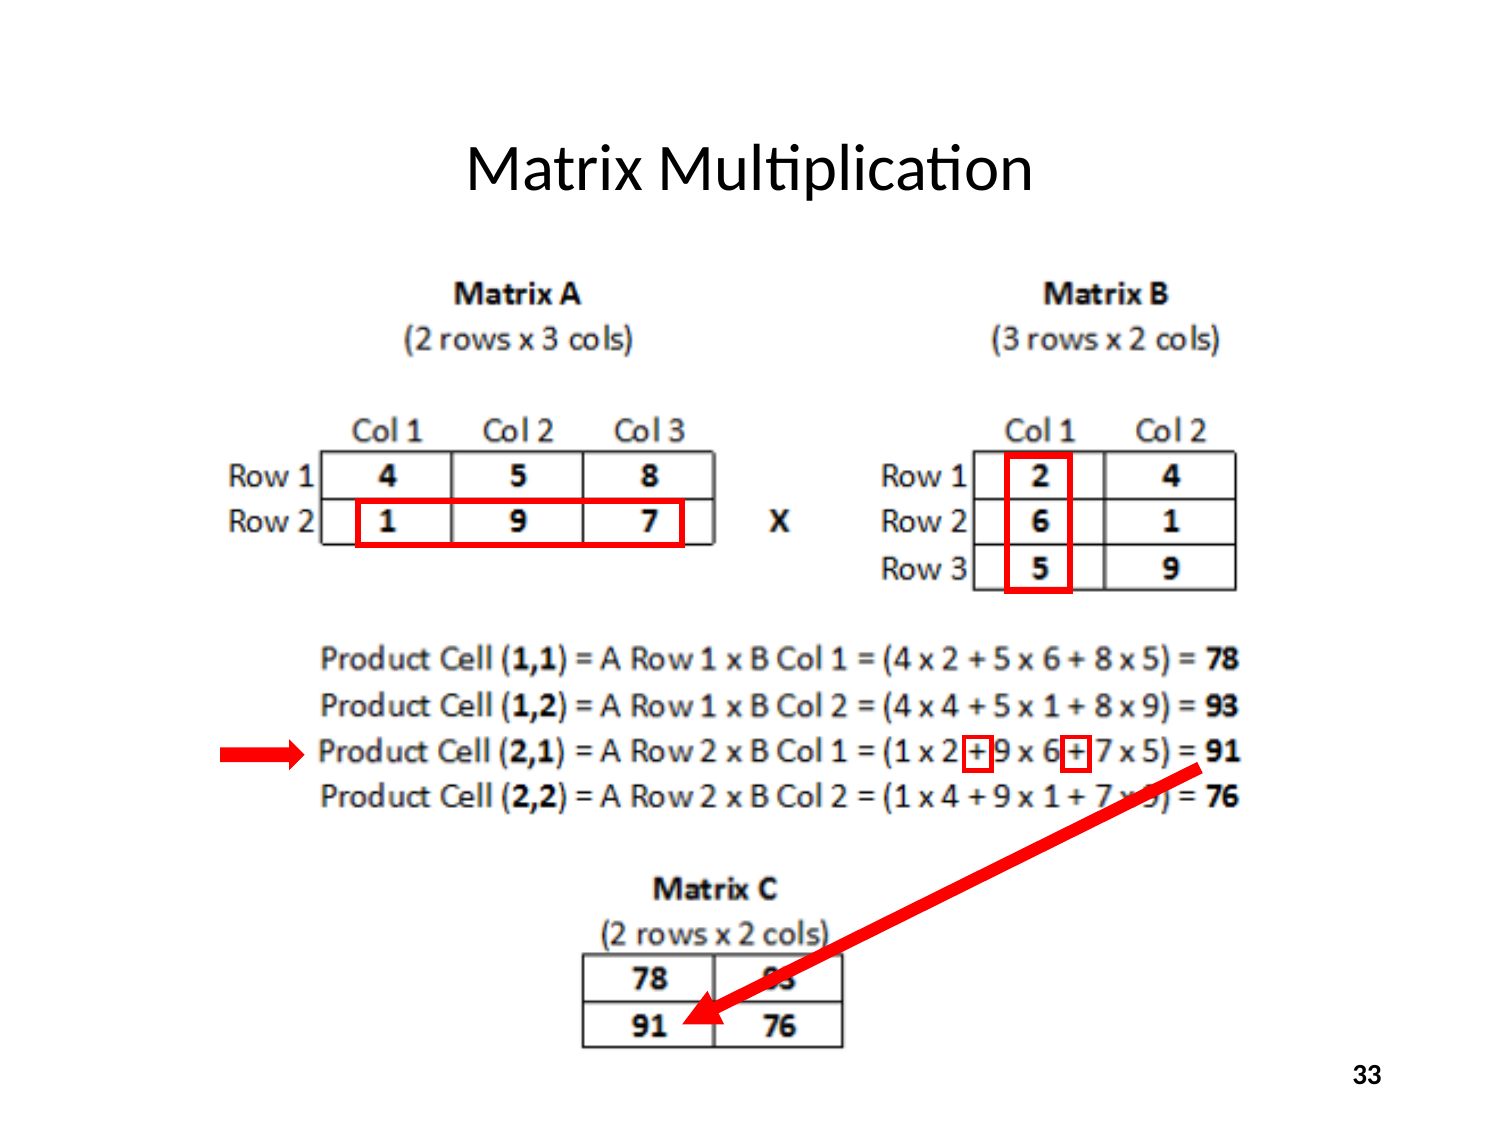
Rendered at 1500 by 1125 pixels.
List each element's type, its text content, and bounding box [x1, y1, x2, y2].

slide_number 33 [1059, 1042, 1397, 1103]
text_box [682, 767, 1200, 1025]
picture [221, 253, 1251, 1067]
title Matrix Multiplication [103, 59, 1397, 278]
